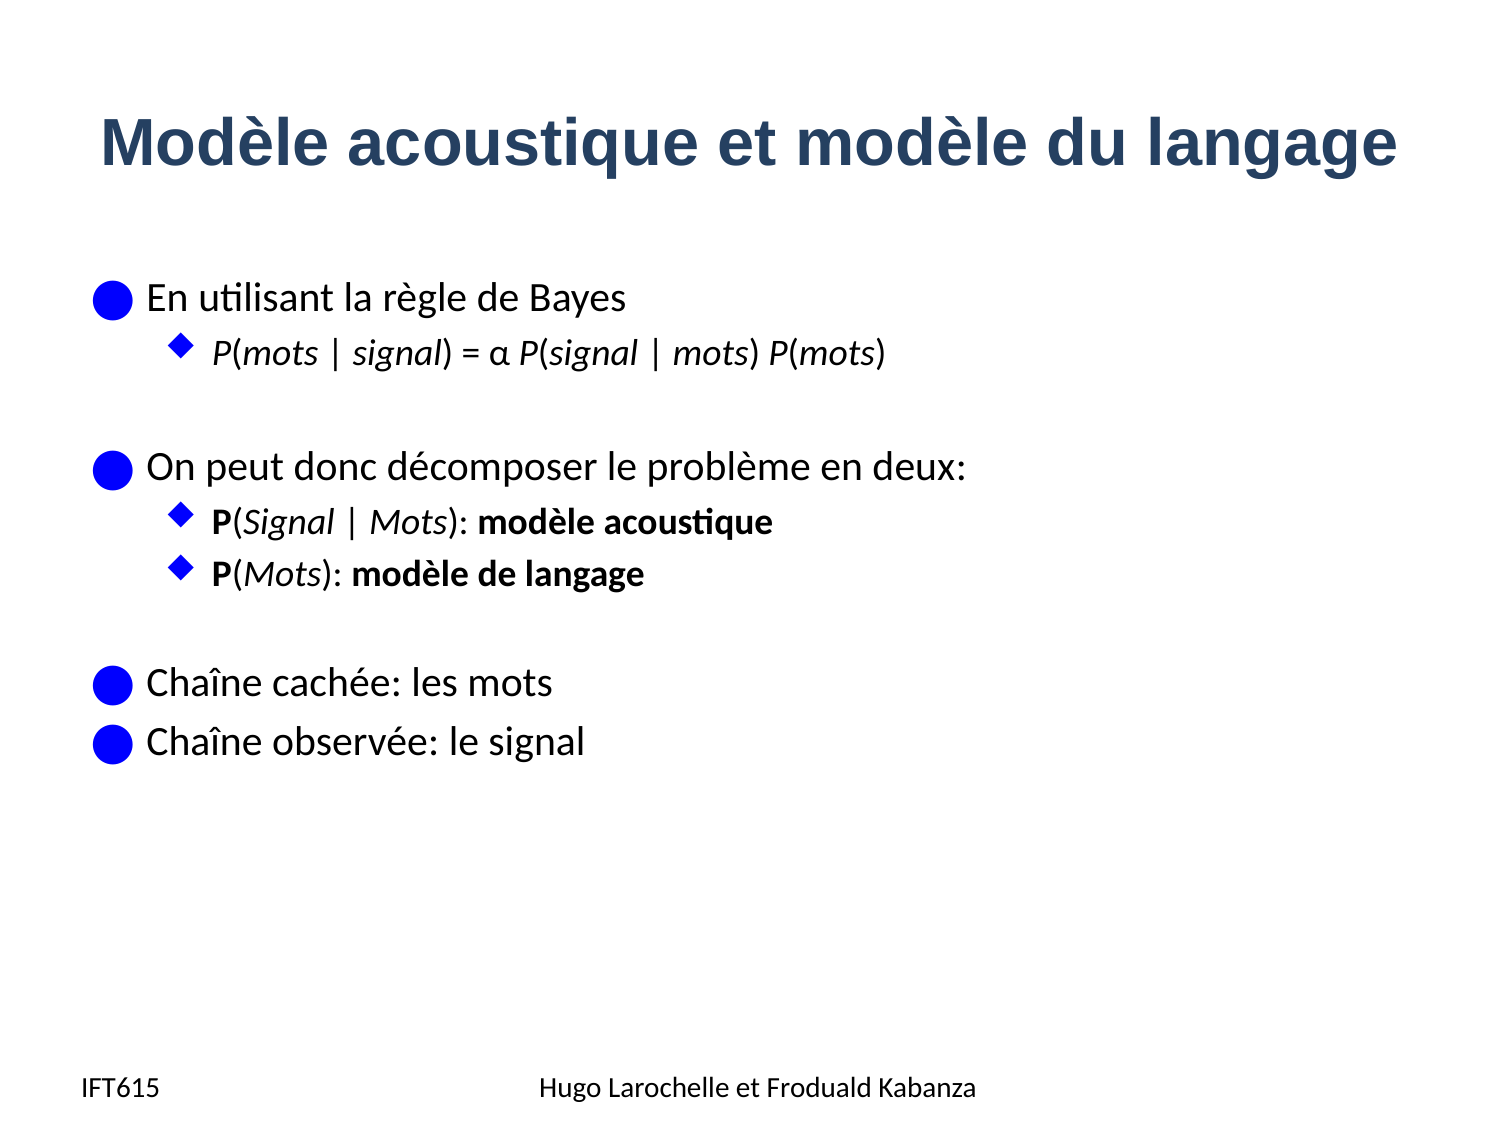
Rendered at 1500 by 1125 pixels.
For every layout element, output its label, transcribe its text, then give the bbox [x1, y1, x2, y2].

list En utilisant la règle de Bayes P(mots | signal) = α P(signal | mots) P(mots) On peut donc décomposer le problème en deux: P(Signal | Mots): modèle acoustique P(Mots): modèle de langage Chaîne cachée: les mots Chaîne observée: le signal [75, 262, 1425, 1005]
title Modèle acoustique et modèle du langage [75, 45, 1425, 233]
slide_number IFT615 [66, 1056, 356, 1117]
footer Hugo Larochelle et Froduald Kabanza [520, 1056, 996, 1117]
